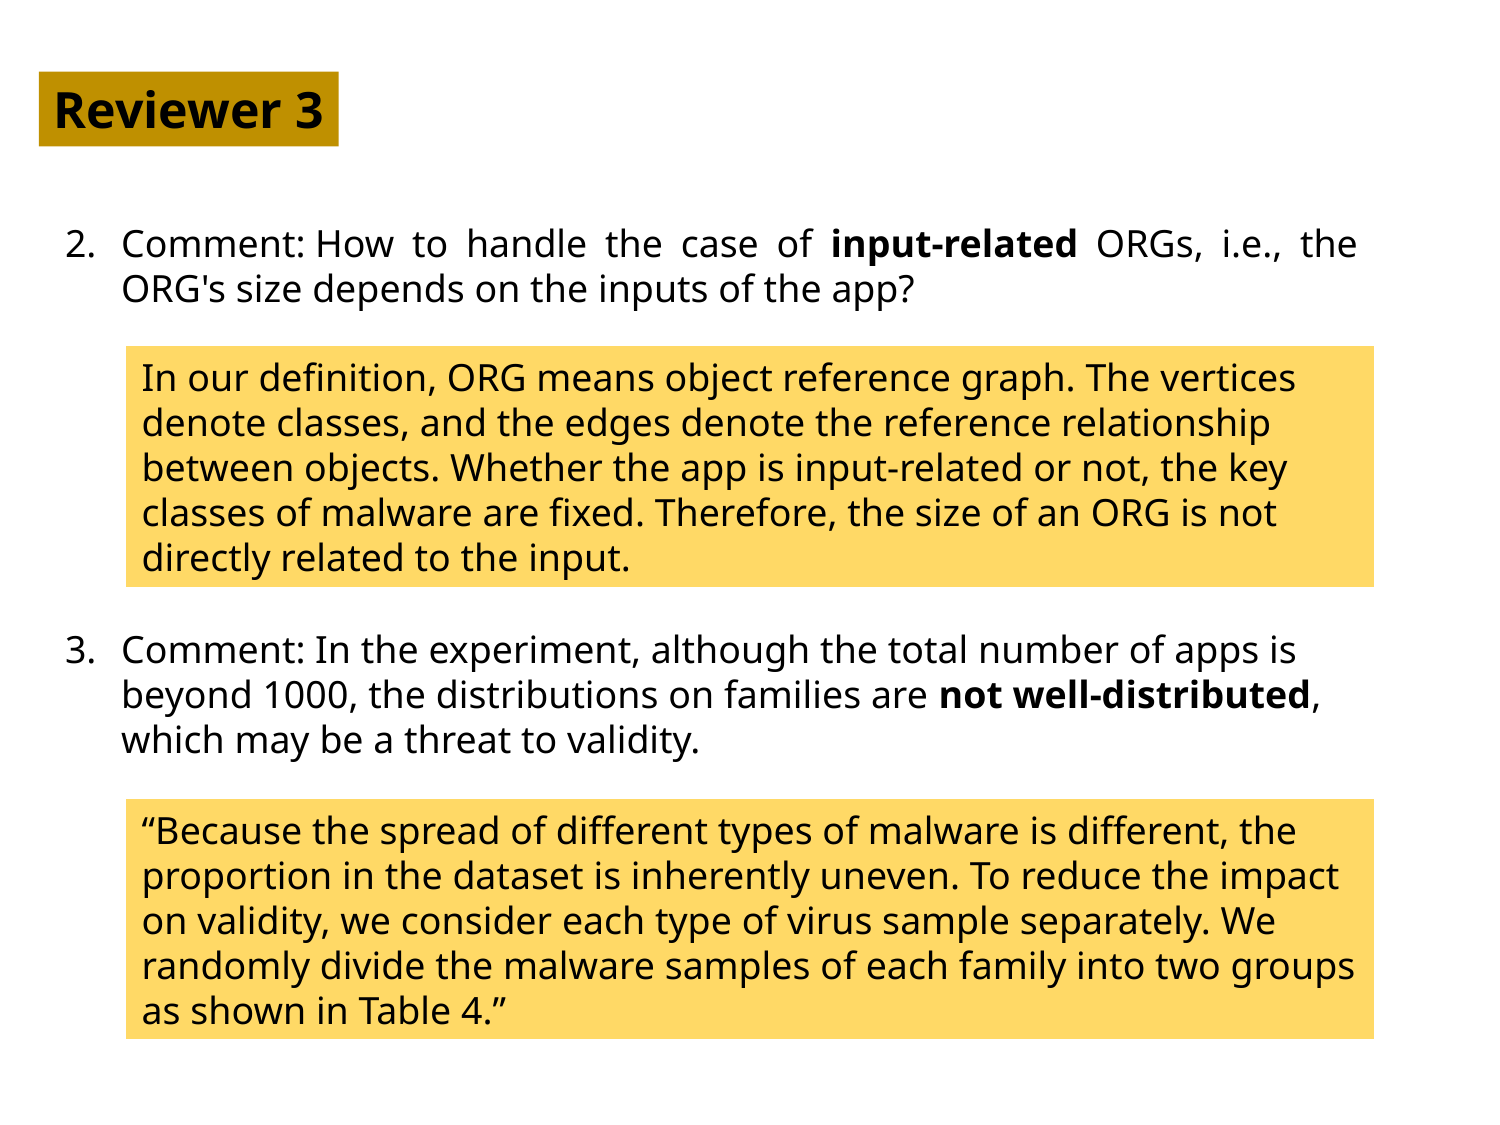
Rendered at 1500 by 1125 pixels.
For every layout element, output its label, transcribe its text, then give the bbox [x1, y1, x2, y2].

text_box Comment: How to handle the case of input-related ORGs, i.e., the ORG's size depends on the inputs of the app? [50, 212, 1374, 317]
text_box In our definition, ORG means object reference graph. The vertices denote classes, and the edges denote the reference relationship between objects. Whether the app is input-related or not, the key classes of malware are fixed. Therefore, the size of an ORG is not directly related to the input. [126, 346, 1374, 587]
text_box “Because the spread of different types of malware is different, the proportion in the dataset is inherently uneven. To reduce the impact on validity, we consider each type of virus sample separately. We randomly divide the malware samples of each family into two groups as shown in Table 4.” [126, 799, 1374, 1039]
text_box Reviewer 3 [38, 71, 339, 147]
text_box Comment: In the experiment, although the total number of apps is beyond 1000, the distributions on families are not well-distributed, which may be a threat to validity. [50, 618, 1374, 769]
